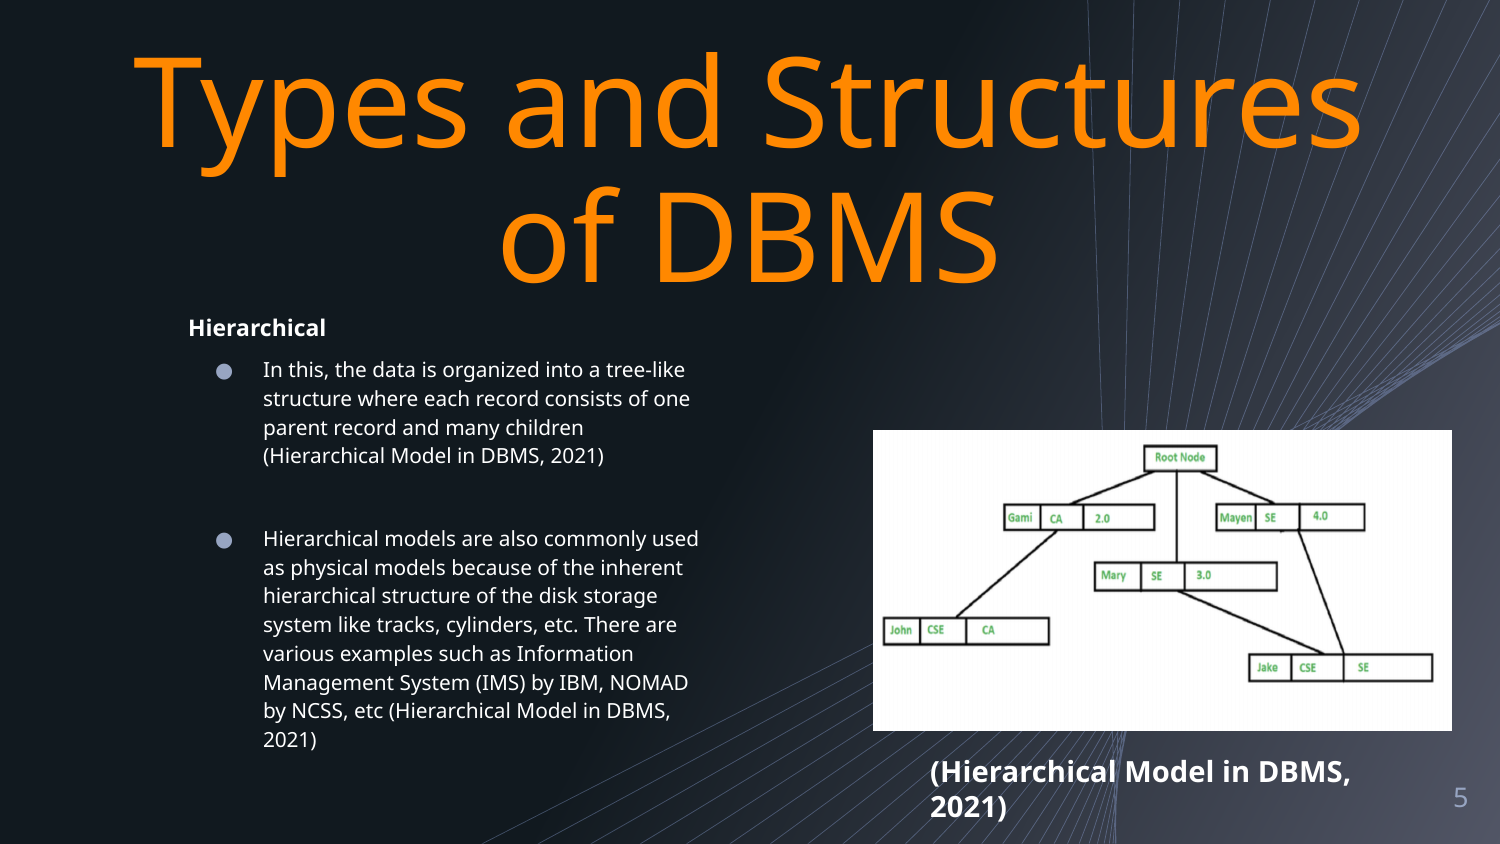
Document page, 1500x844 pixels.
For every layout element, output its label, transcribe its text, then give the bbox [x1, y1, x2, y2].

title Types and Structures of DBMS [119, 52, 1381, 310]
picture [873, 429, 1452, 731]
text_box (Hierarchical Model in DBMS, 2021) [915, 740, 1410, 839]
list Hierarchical In this, the data is organized into a tree-like structure where each record consists of one parent record and many children (Hierarchical Model in DBMS, 2021) Hierarchical models are also commonly used as physical models because of the inherent hierarchical structure of the disk storage system like tracks, cylinders, etc. There are various examples such as Information Management System (IMS) by IBM, NOMAD by NCSS, etc (Hierarchical Model in DBMS, 2021) [188, 310, 711, 626]
slide_number ‹#› [1410, 766, 1469, 832]
